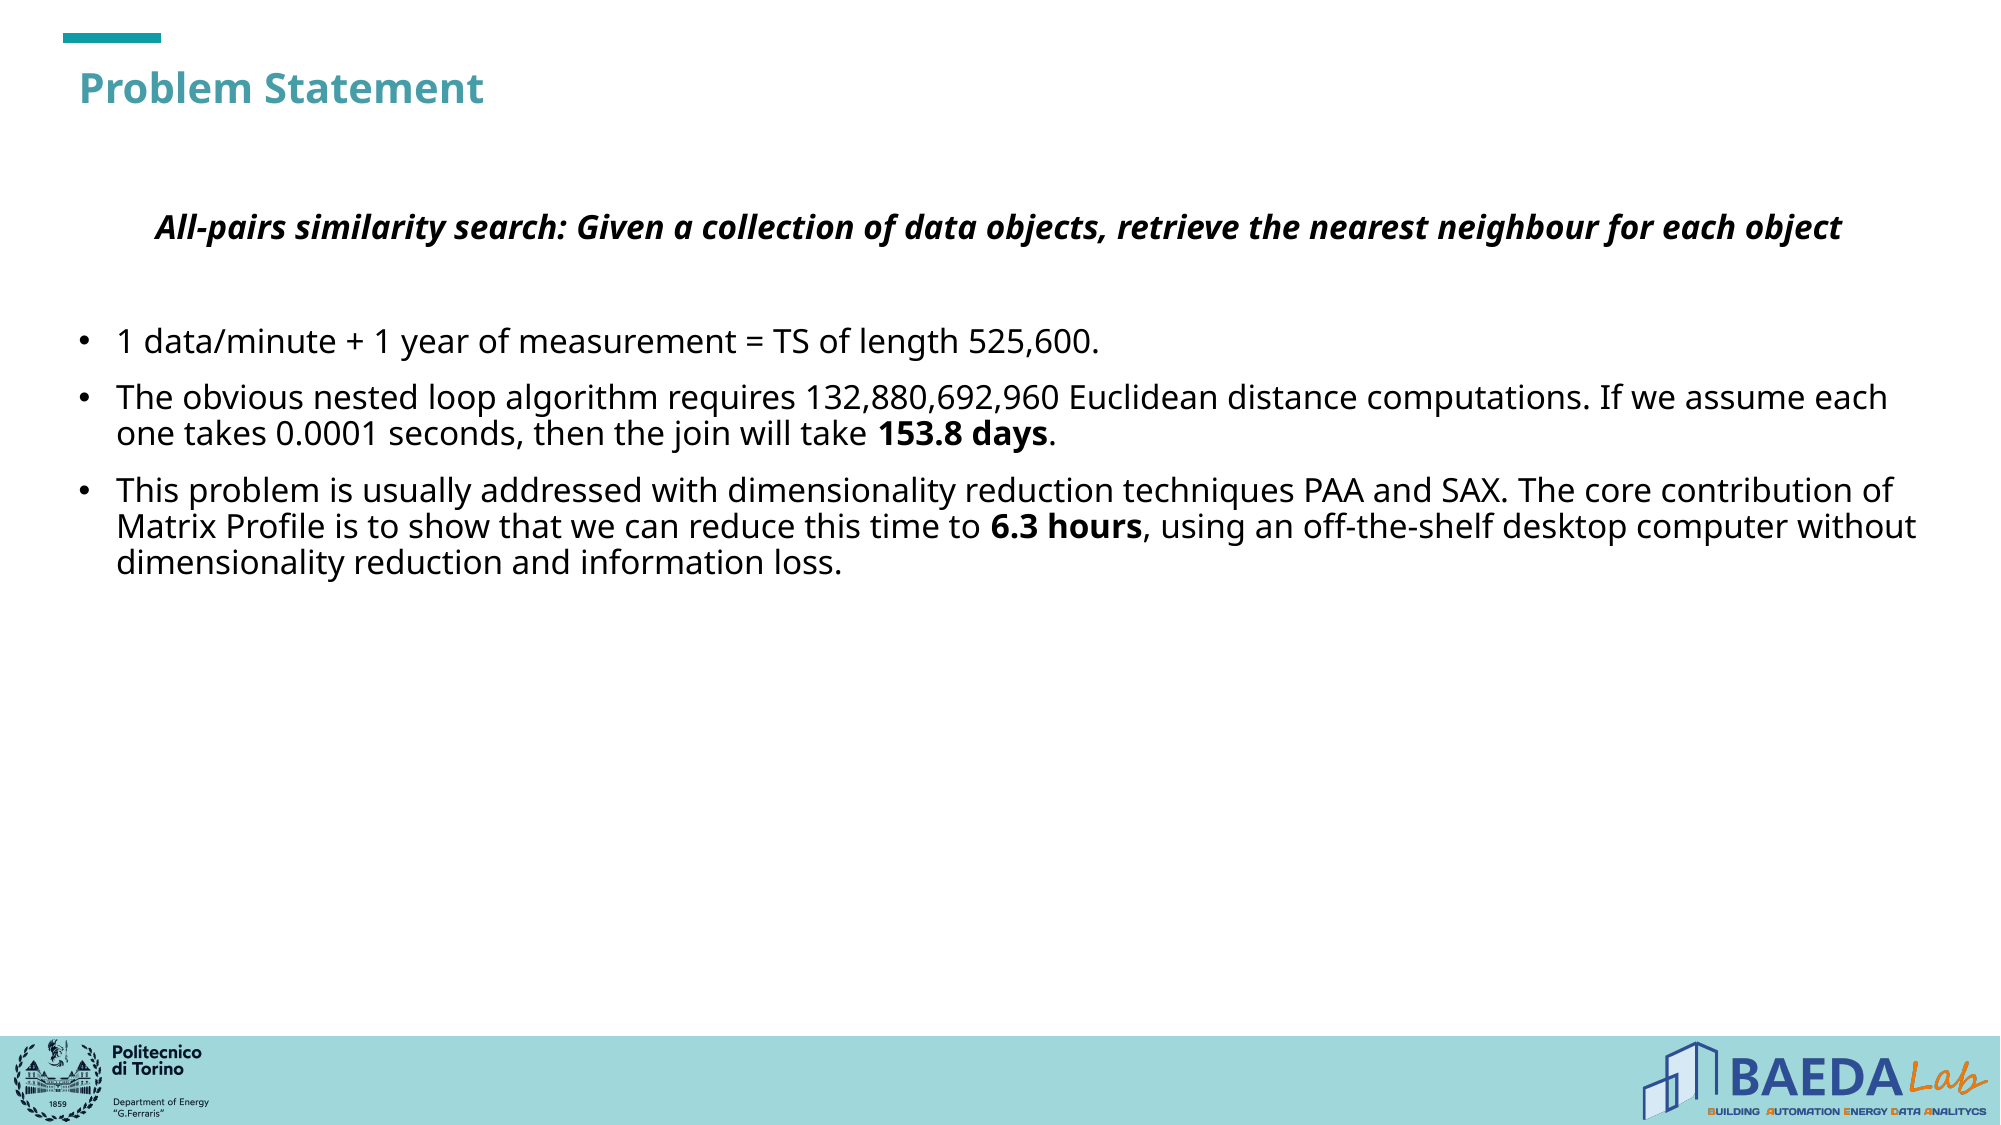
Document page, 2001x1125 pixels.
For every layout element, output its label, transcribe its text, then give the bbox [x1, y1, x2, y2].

picture [1642, 1041, 2000, 1120]
list All-pairs similarity search: ﻿Given a collection of data objects, retrieve the nearest neighbour for each object 1 data/minute + 1 year of measurement = TS of length 525,600. The obvious nested loop algorithm requires 132,880,692,960 Euclidean distance computations. If we assume each one takes 0.0001 seconds, then the join will take 153.8 days. This problem is usually addressed with dimensionality reduction techniques PAA and SAX. The core contribution of Matrix Profile is to show that we can reduce this time to 6.3 hours, using an off-the-shelf desktop computer without dimensionality reduction and information loss. [63, 142, 1937, 1022]
title Problem Statement [63, 60, 1937, 123]
picture [14, 1039, 209, 1122]
